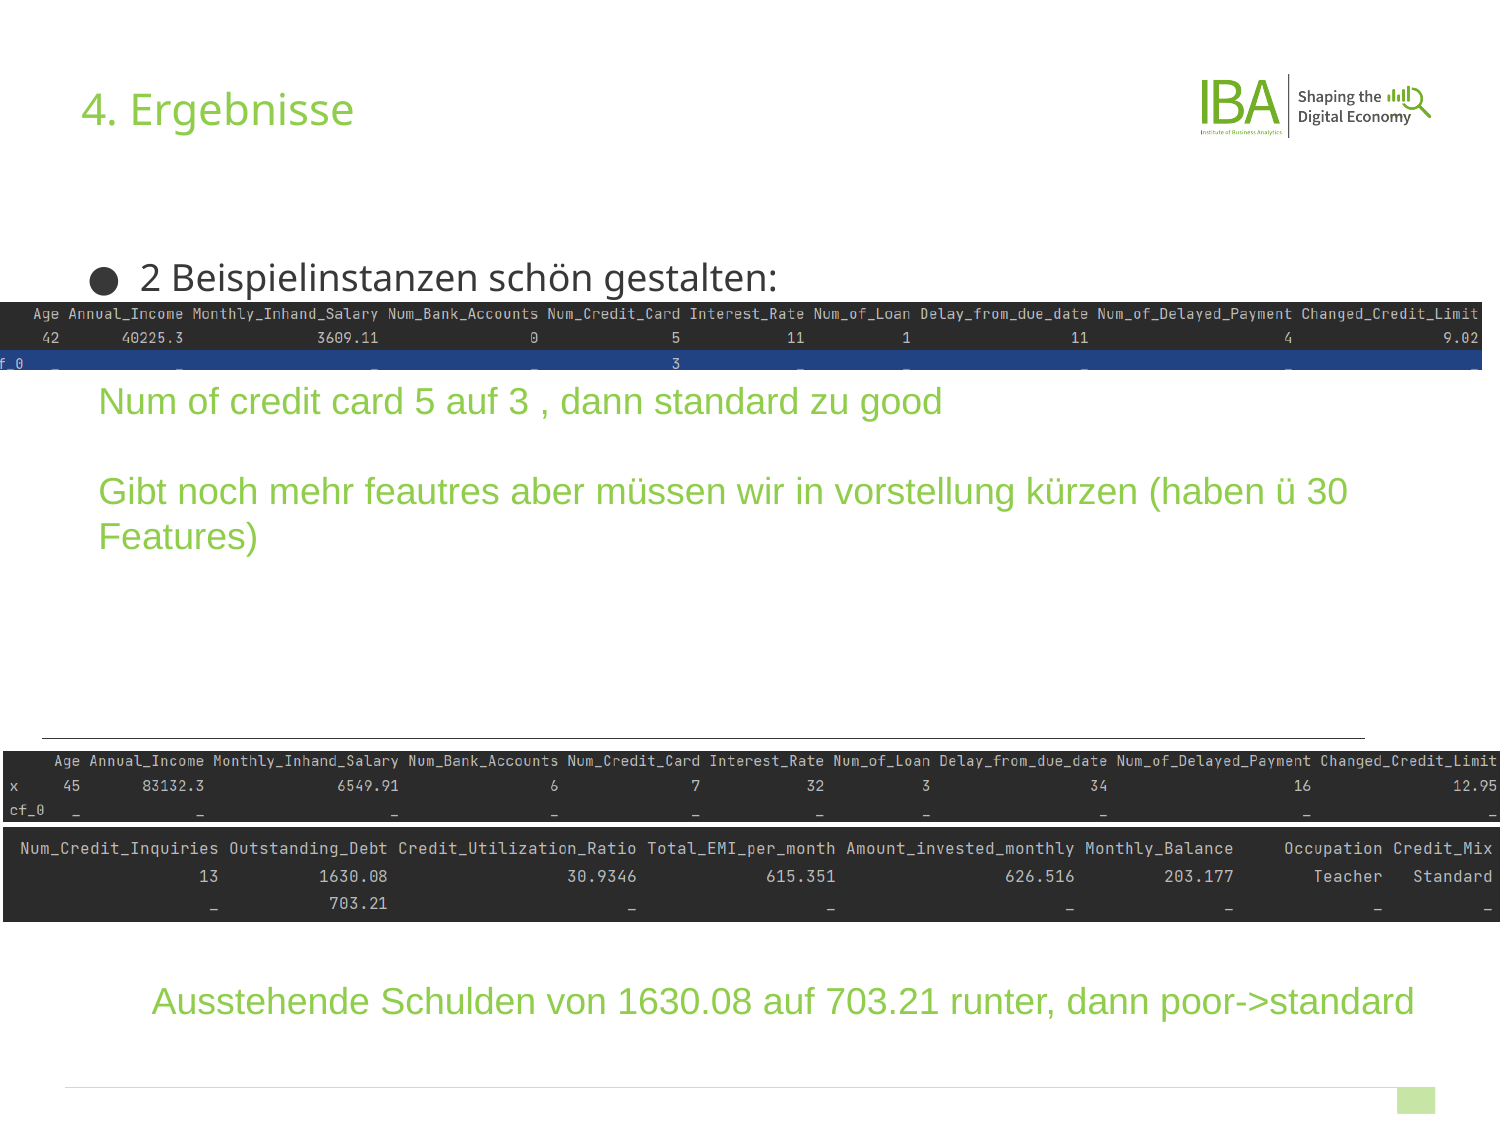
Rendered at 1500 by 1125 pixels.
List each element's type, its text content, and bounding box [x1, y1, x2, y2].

list 2 Beispielinstanzen schön gestalten: [64, 378, 1423, 749]
picture [0, 302, 1483, 370]
picture [3, 751, 1500, 822]
text_box Ausstehende Schulden von 1630.08 auf 703.21 runter, dann poor->standard [137, 969, 1500, 1030]
picture [1193, 69, 1439, 143]
list 2 Beispielinstanzen schön gestalten: [64, 247, 1423, 301]
title 4. Ergebnisse [66, 66, 1163, 200]
text_box Num of credit card 5 auf 3 , dann standard zu good Gibt noch mehr feautres aber müssen wir in vorstellung kürzen (haben ü 30 Features) [83, 378, 1365, 609]
picture [3, 827, 1500, 922]
list 2 Beispielinstanzen schön gestalten: [64, 930, 1423, 1051]
